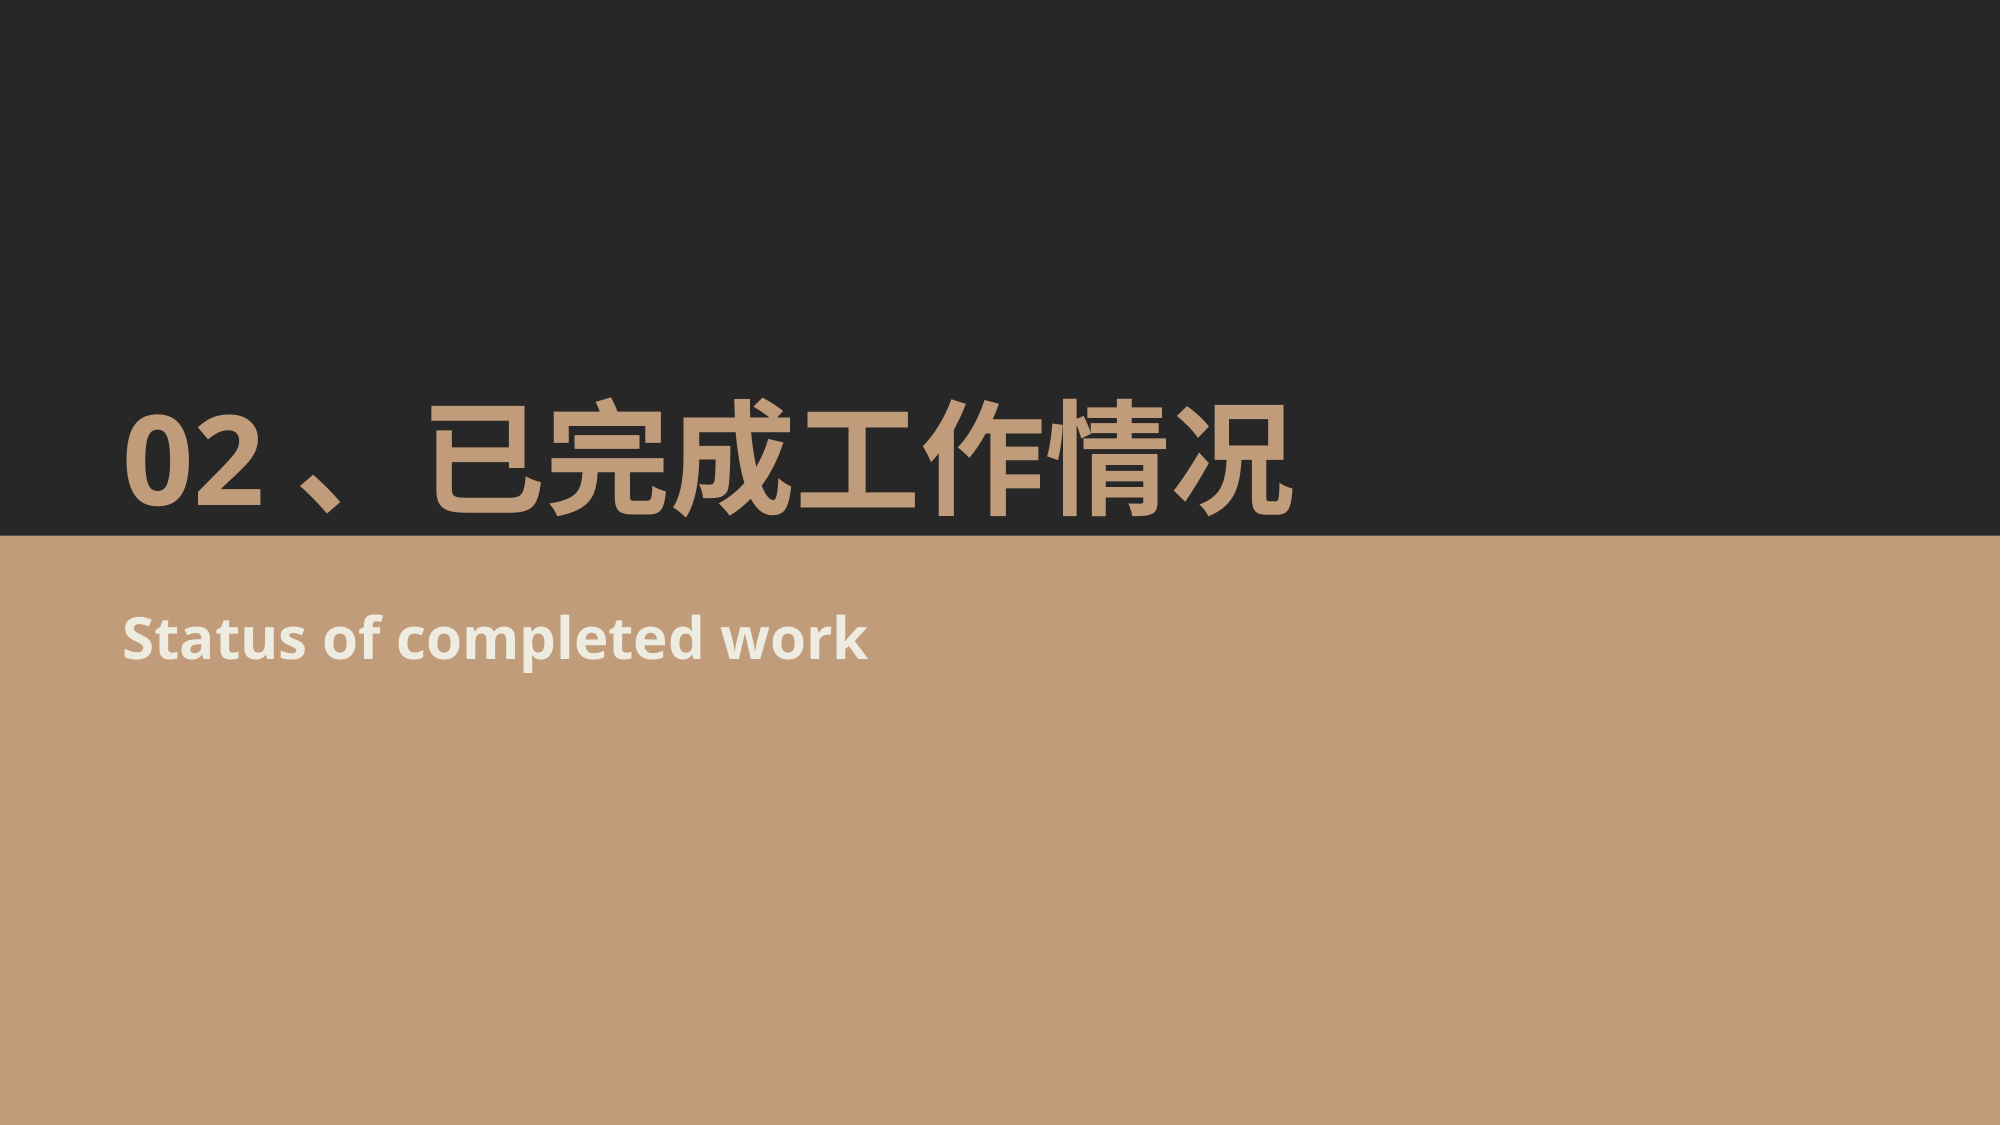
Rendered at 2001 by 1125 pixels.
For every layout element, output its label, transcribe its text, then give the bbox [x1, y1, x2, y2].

text_box [0, 535, 2000, 1125]
text_box Status of completed work [107, 558, 1500, 679]
text_box 02、已完成工作情况 [107, 297, 1500, 538]
